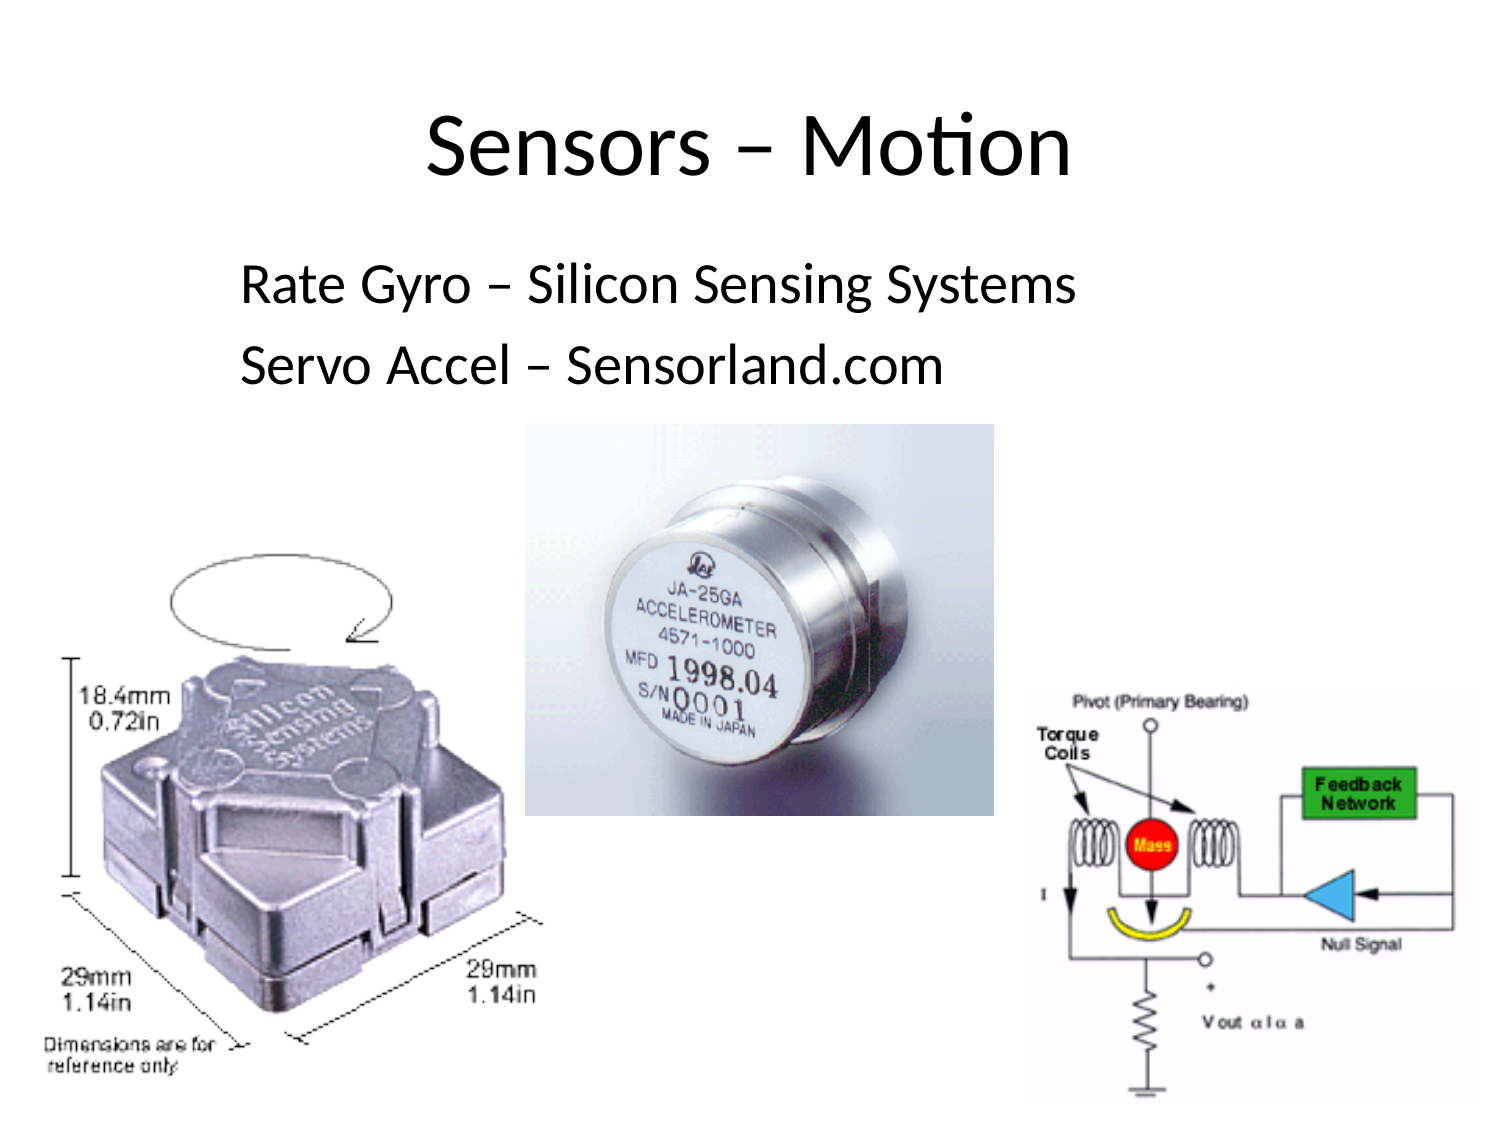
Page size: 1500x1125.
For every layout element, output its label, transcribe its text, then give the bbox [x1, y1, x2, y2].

picture [1024, 687, 1476, 1105]
list Rate Gyro – Silicon Sensing Systems Servo Accel – Sensorland.com [225, 237, 1275, 475]
picture [37, 424, 994, 1088]
title Sensors – Motion [75, 45, 1425, 233]
